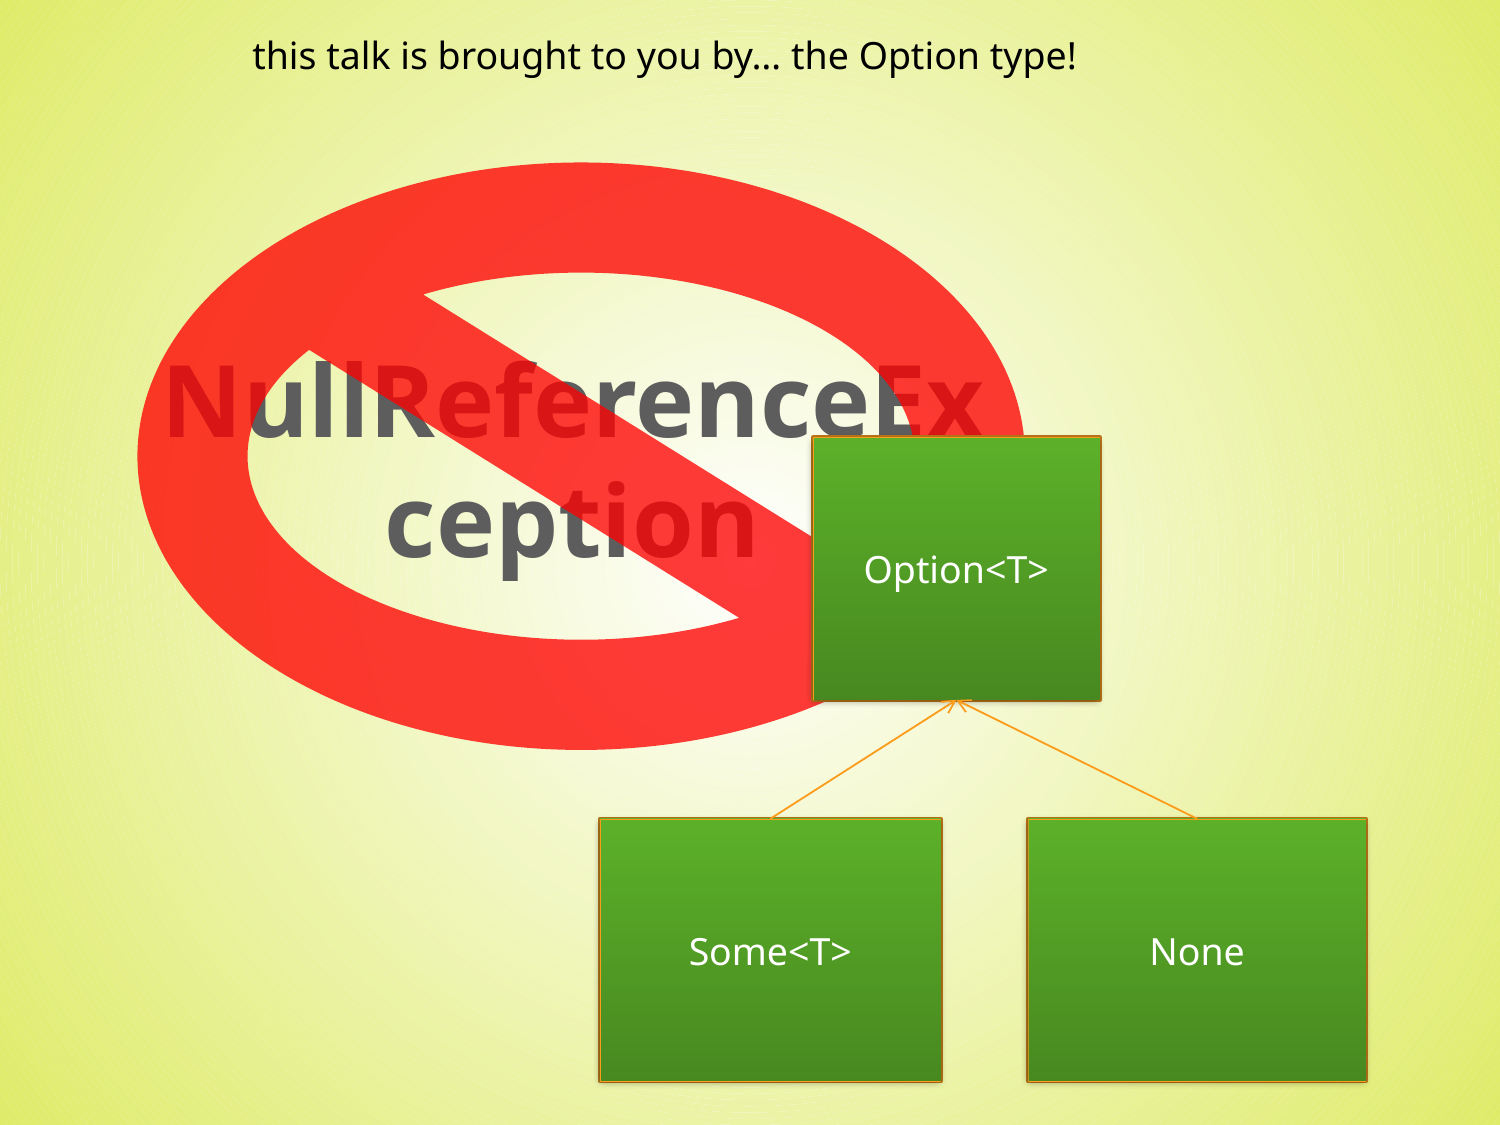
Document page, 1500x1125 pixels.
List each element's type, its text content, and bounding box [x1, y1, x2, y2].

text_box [599, 437, 1367, 1082]
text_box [132, 162, 1026, 751]
text_box this talk is brought to you by… the Option type! [237, 24, 1250, 85]
